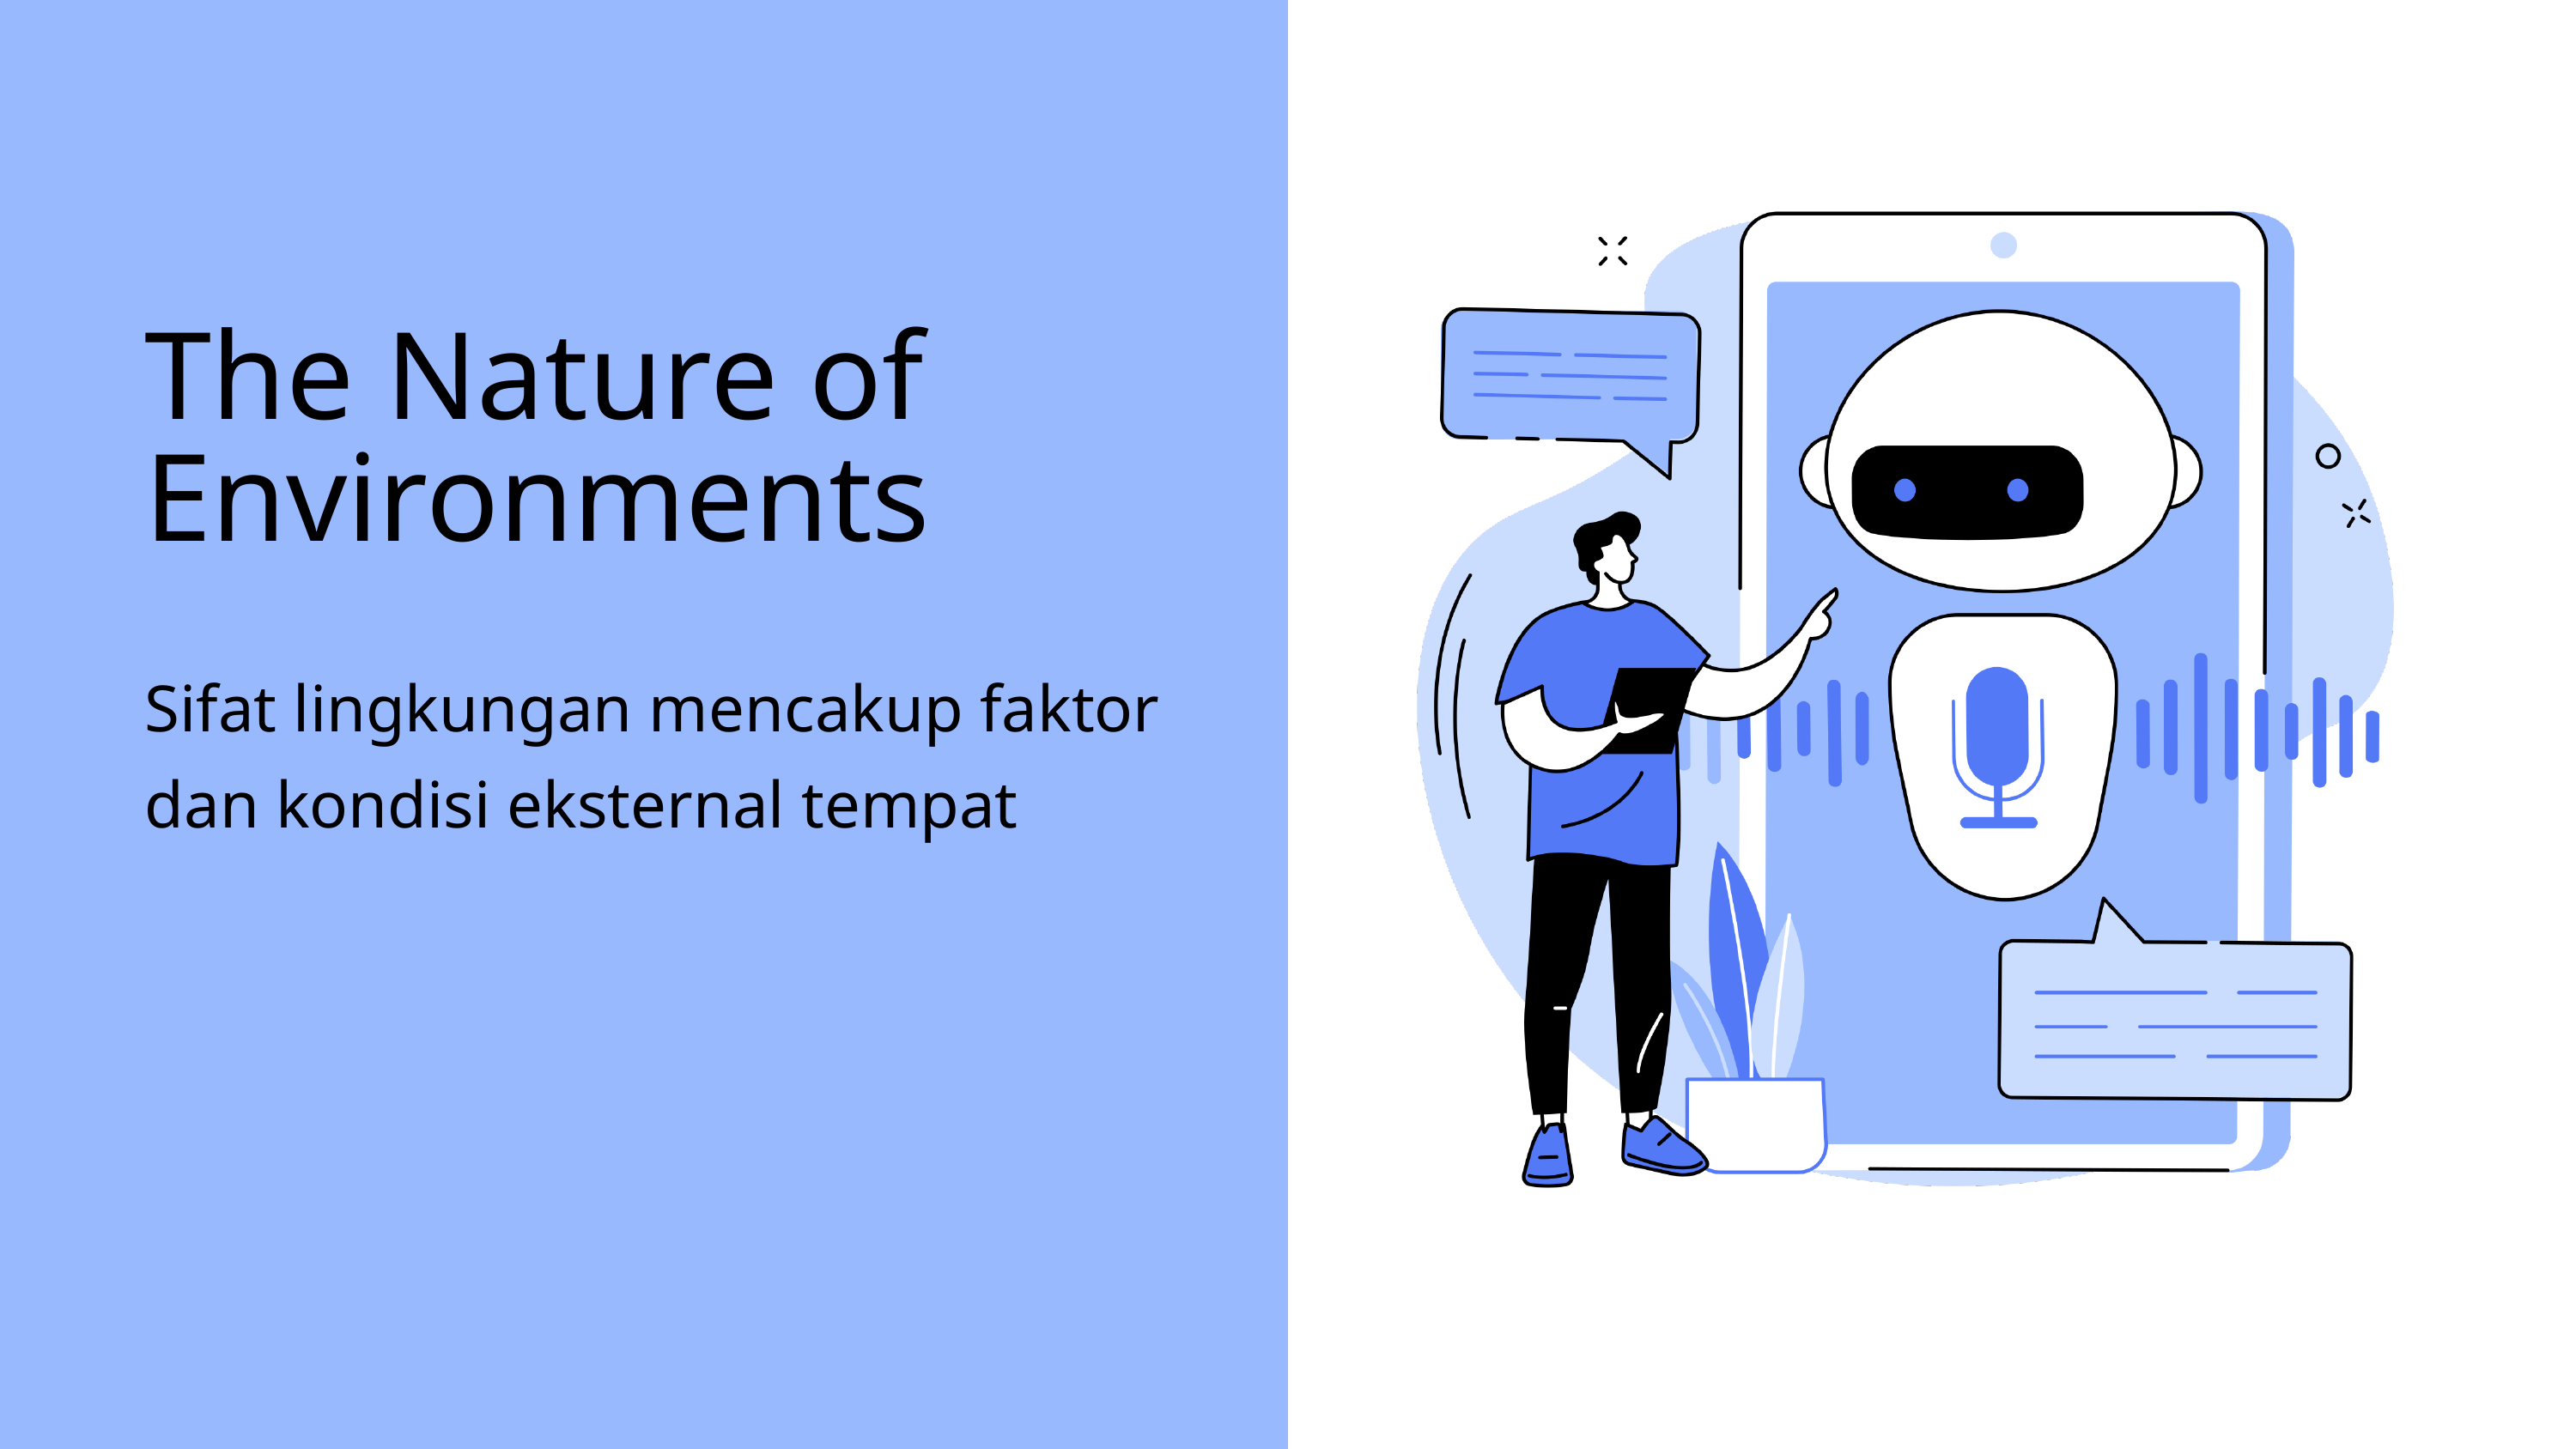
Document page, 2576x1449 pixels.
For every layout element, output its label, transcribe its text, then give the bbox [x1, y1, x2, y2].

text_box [1287, 0, 2576, 1449]
text_box The Nature of Environments [144, 321, 1283, 688]
text_box Sifat lingkungan mencakup faktor dan kondisi eksternal tempat [144, 688, 1242, 937]
